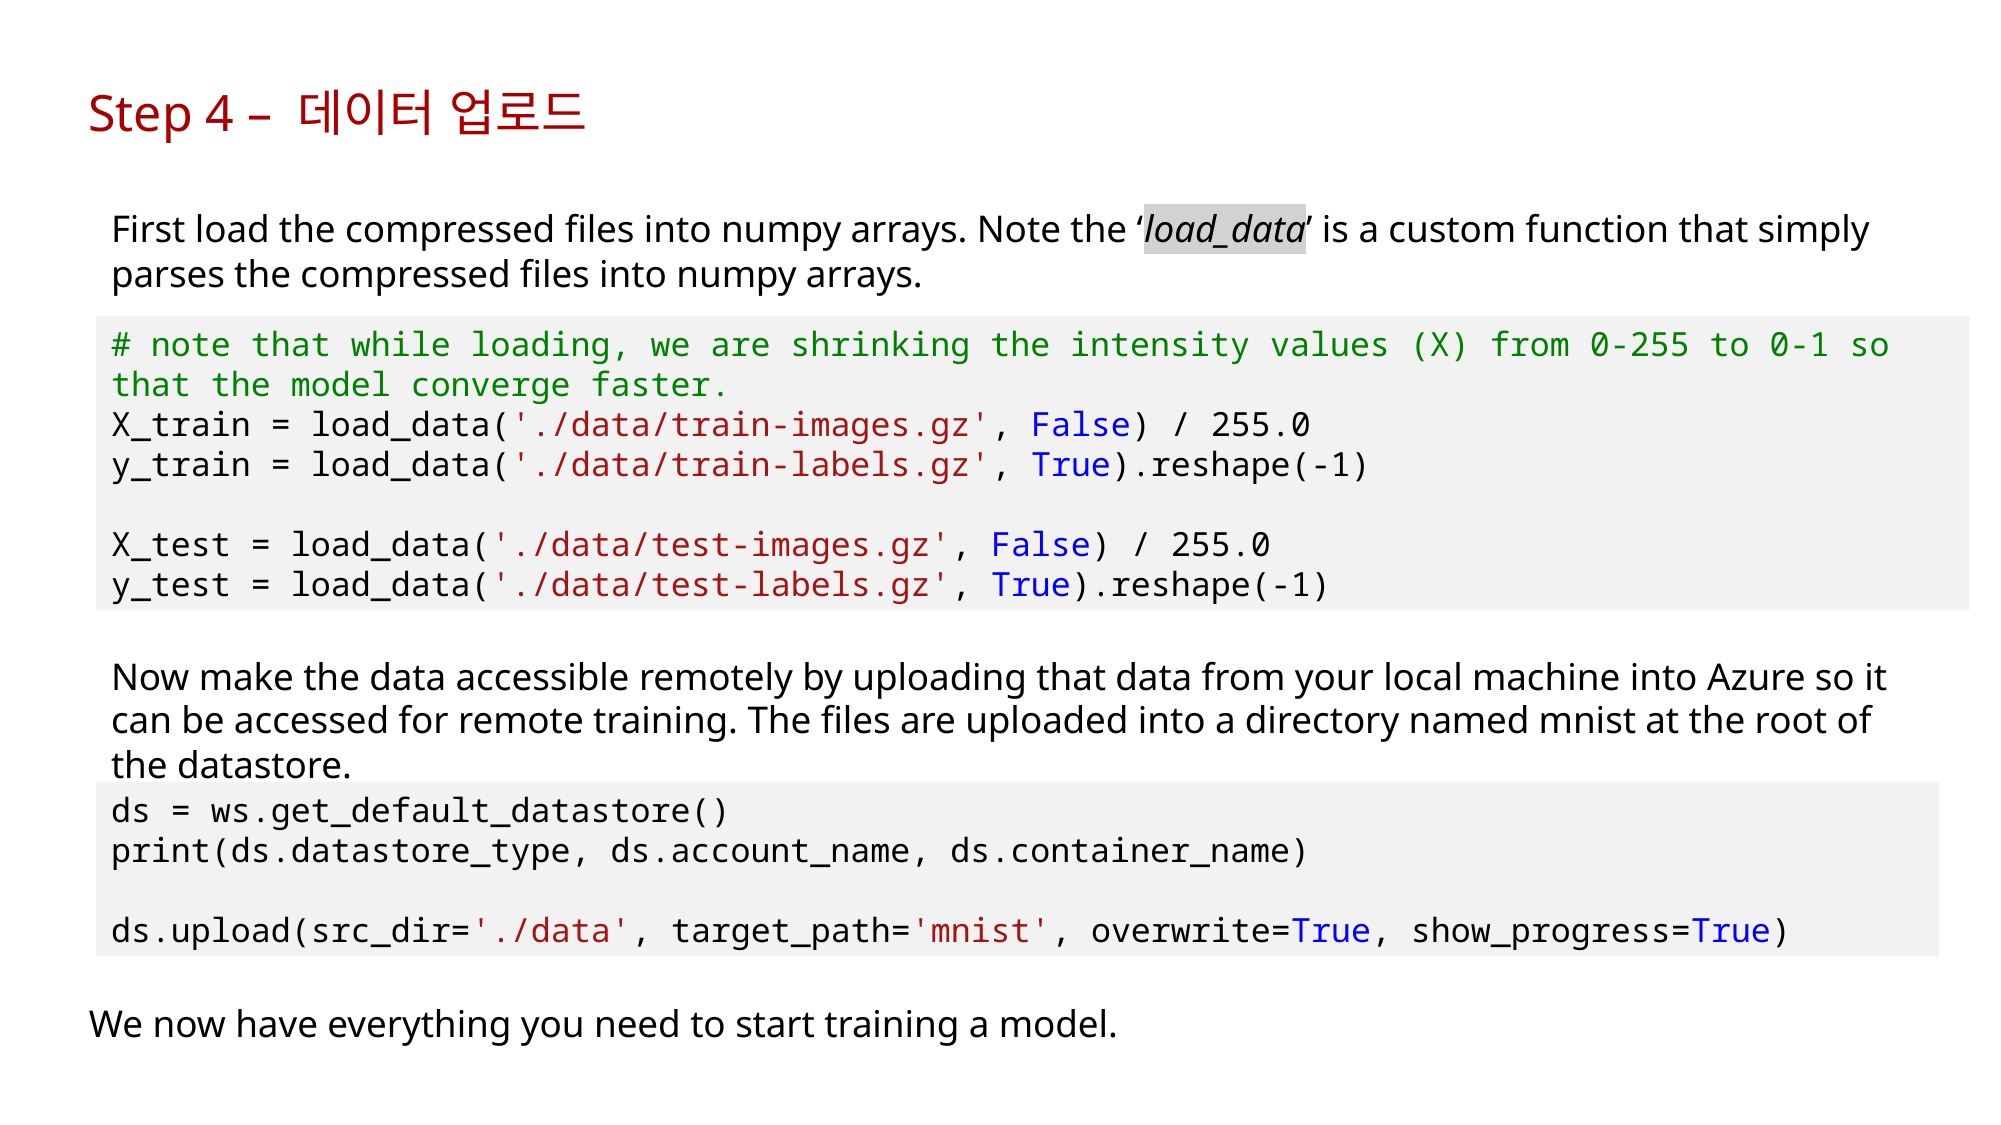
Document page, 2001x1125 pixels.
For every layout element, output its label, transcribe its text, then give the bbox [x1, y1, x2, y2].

text_box First load the compressed files into numpy arrays. Note the ‘load_data’ is a custom function that simply parses the compressed files into numpy arrays. [96, 198, 1970, 302]
text_box # note that while loading, we are shrinking the intensity values (X) from 0-255 to 0-1 so that the model converge faster. X_train = load_data('./data/train-images.gz', False) / 255.0 y_train = load_data('./data/train-labels.gz', True).reshape(-1) X_test = load_data('./data/test-images.gz', False) / 255.0 y_test = load_data('./data/test-labels.gz', True).reshape(-1) [96, 316, 1970, 611]
text_box We now have everything you need to start training a model. [74, 993, 1134, 1053]
text_box Now make the data accessible remotely by uploading that data from your local machine into Azure so it can be accessed for remote training. The files are uploaded into a directory named mnist at the root of the datastore. [96, 645, 1939, 781]
text_box Step 4 – 데이터 업로드 [88, 88, 1808, 143]
text_box ds = ws.get_default_datastore() print(ds.datastore_type, ds.account_name, ds.container_name) ds.upload(src_dir='./data', target_path='mnist', overwrite=True, show_progress=True) [96, 781, 1939, 956]
